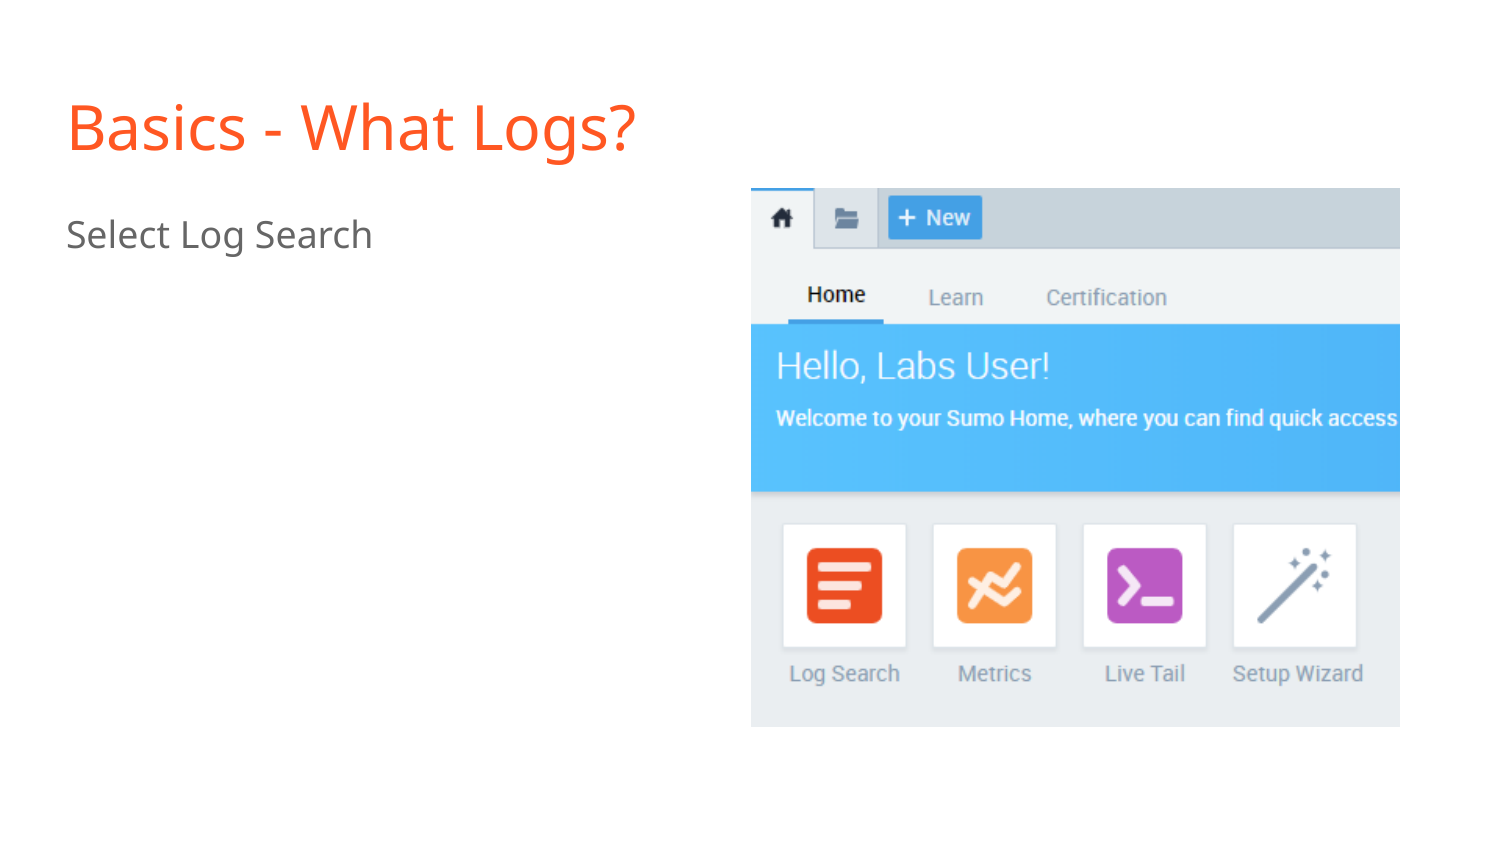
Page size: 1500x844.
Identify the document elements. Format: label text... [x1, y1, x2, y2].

picture [751, 188, 1401, 727]
title Basics - What Logs? [51, 72, 1449, 167]
list Select Log Search [51, 189, 668, 750]
